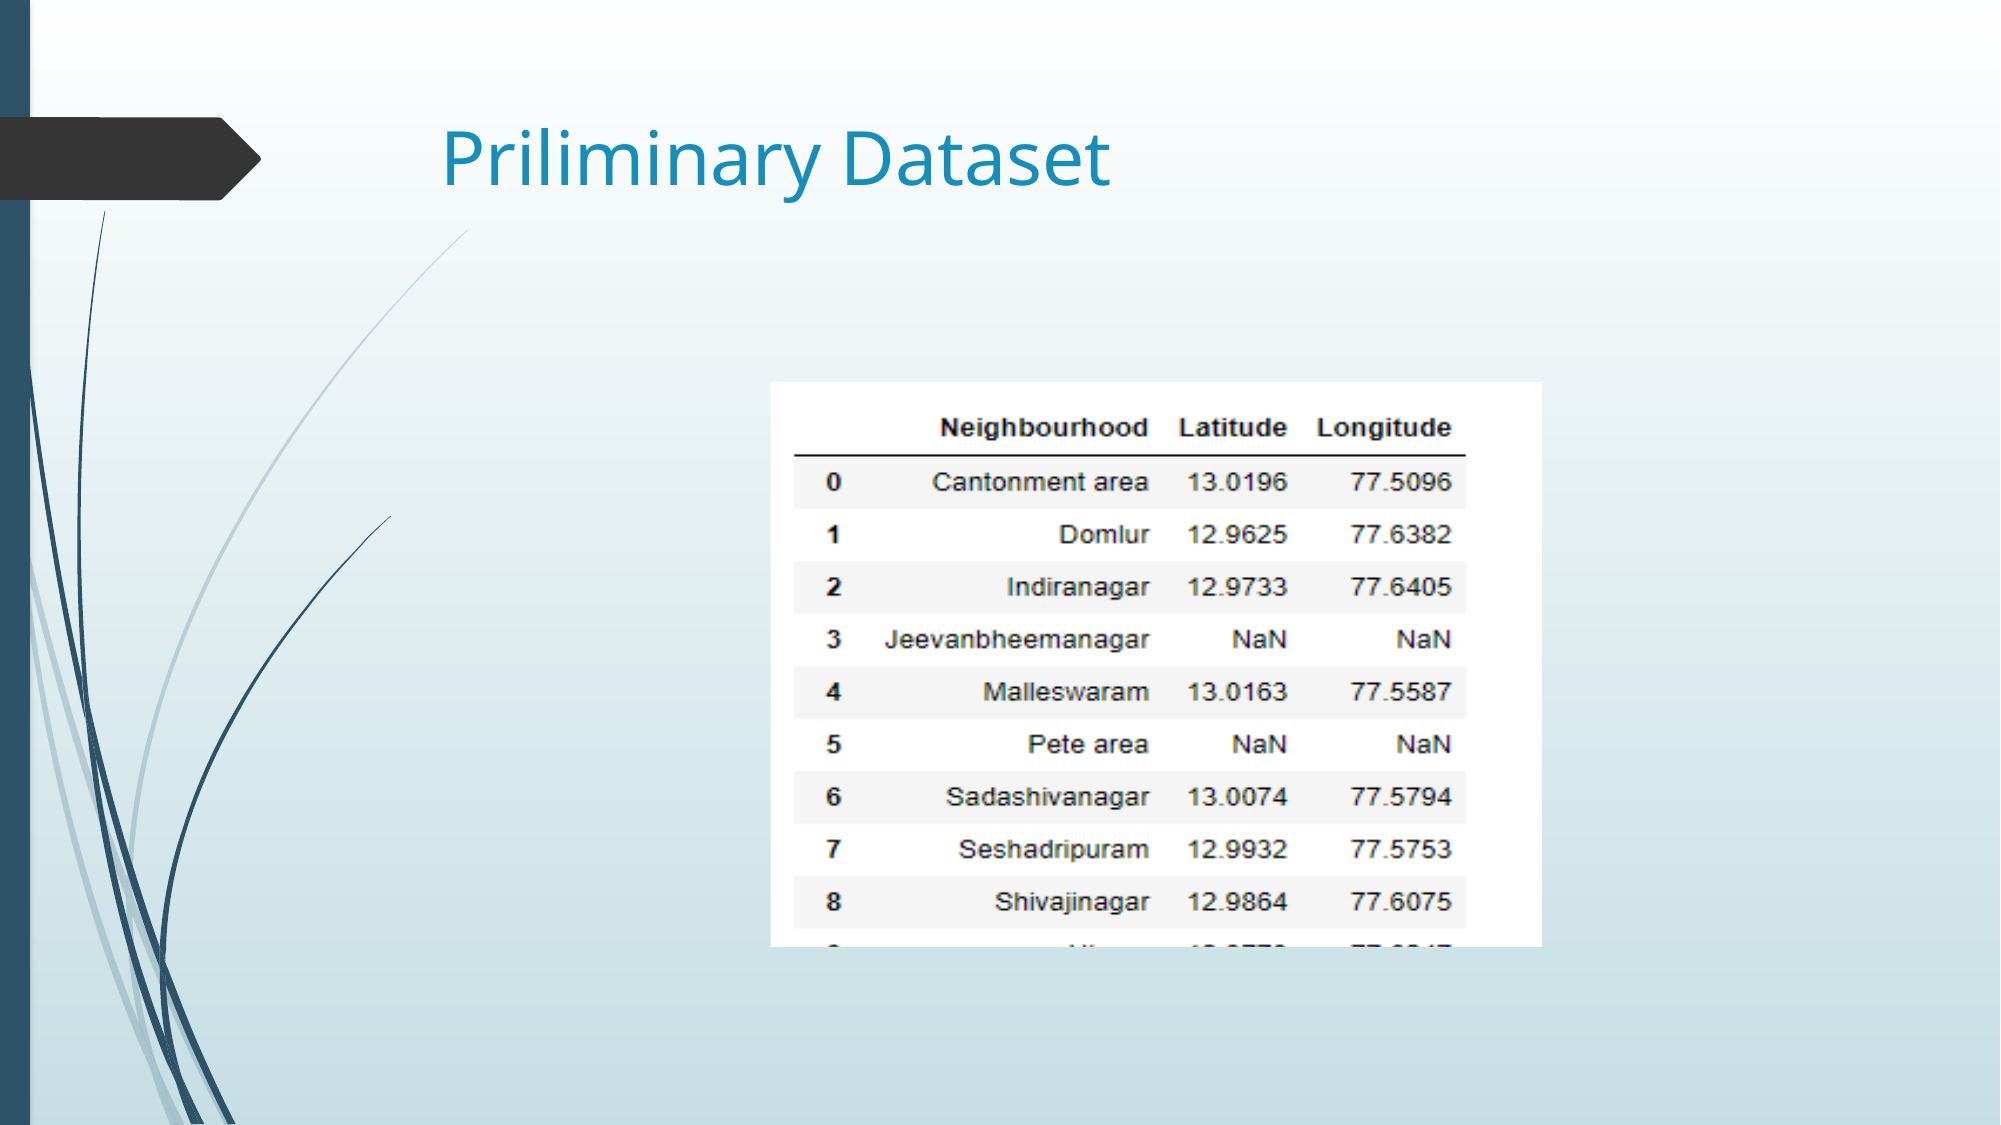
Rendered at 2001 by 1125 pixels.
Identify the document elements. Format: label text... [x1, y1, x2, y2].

title Priliminary Dataset [425, 102, 1888, 313]
picture [770, 381, 1543, 947]
